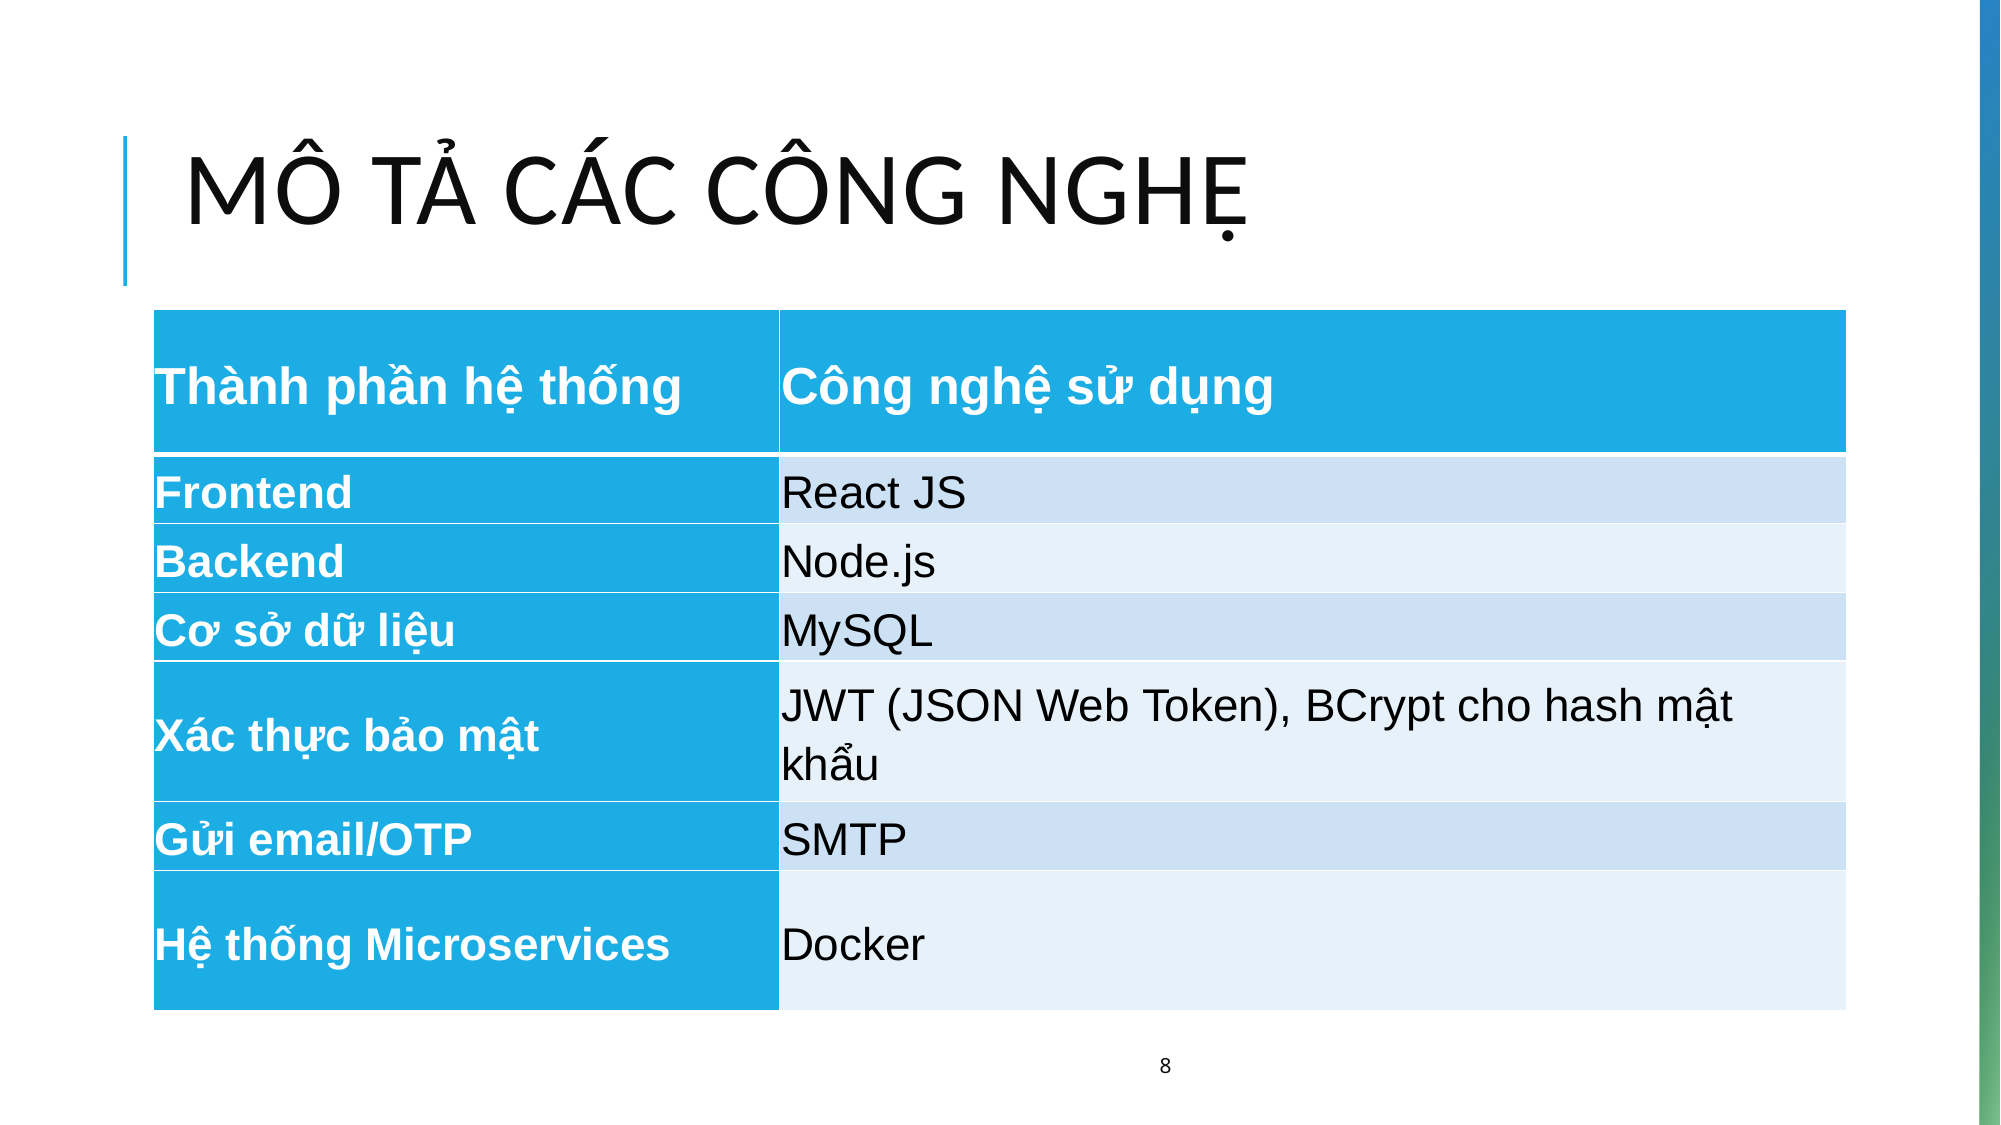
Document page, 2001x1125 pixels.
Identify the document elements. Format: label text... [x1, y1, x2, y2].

table_cell Xác thực bảo mật [154, 662, 779, 801]
table_cell Frontend [154, 457, 779, 523]
table_cell MySQL [780, 593, 1846, 660]
table_cell Backend [154, 524, 779, 592]
slide_number 8 [1144, 1036, 1226, 1097]
title Mô tả các công nghệ [168, 114, 1294, 253]
table_header Thành phần hệ thống [154, 310, 779, 452]
table_cell Docker [780, 871, 1846, 1010]
table_cell Hệ thống Microservices [154, 871, 779, 1010]
table_cell Gửi email/OTP [154, 802, 779, 870]
table_cell React JS [780, 457, 1846, 523]
table_cell SMTP [780, 802, 1846, 870]
table_cell Cơ sở dữ liệu [154, 593, 779, 660]
table_cell JWT (JSON Web Token), BCrypt cho hash mật khẩu [780, 662, 1846, 801]
table_cell Node.js [780, 524, 1846, 592]
table_header Công nghệ sử dụng [780, 310, 1846, 452]
